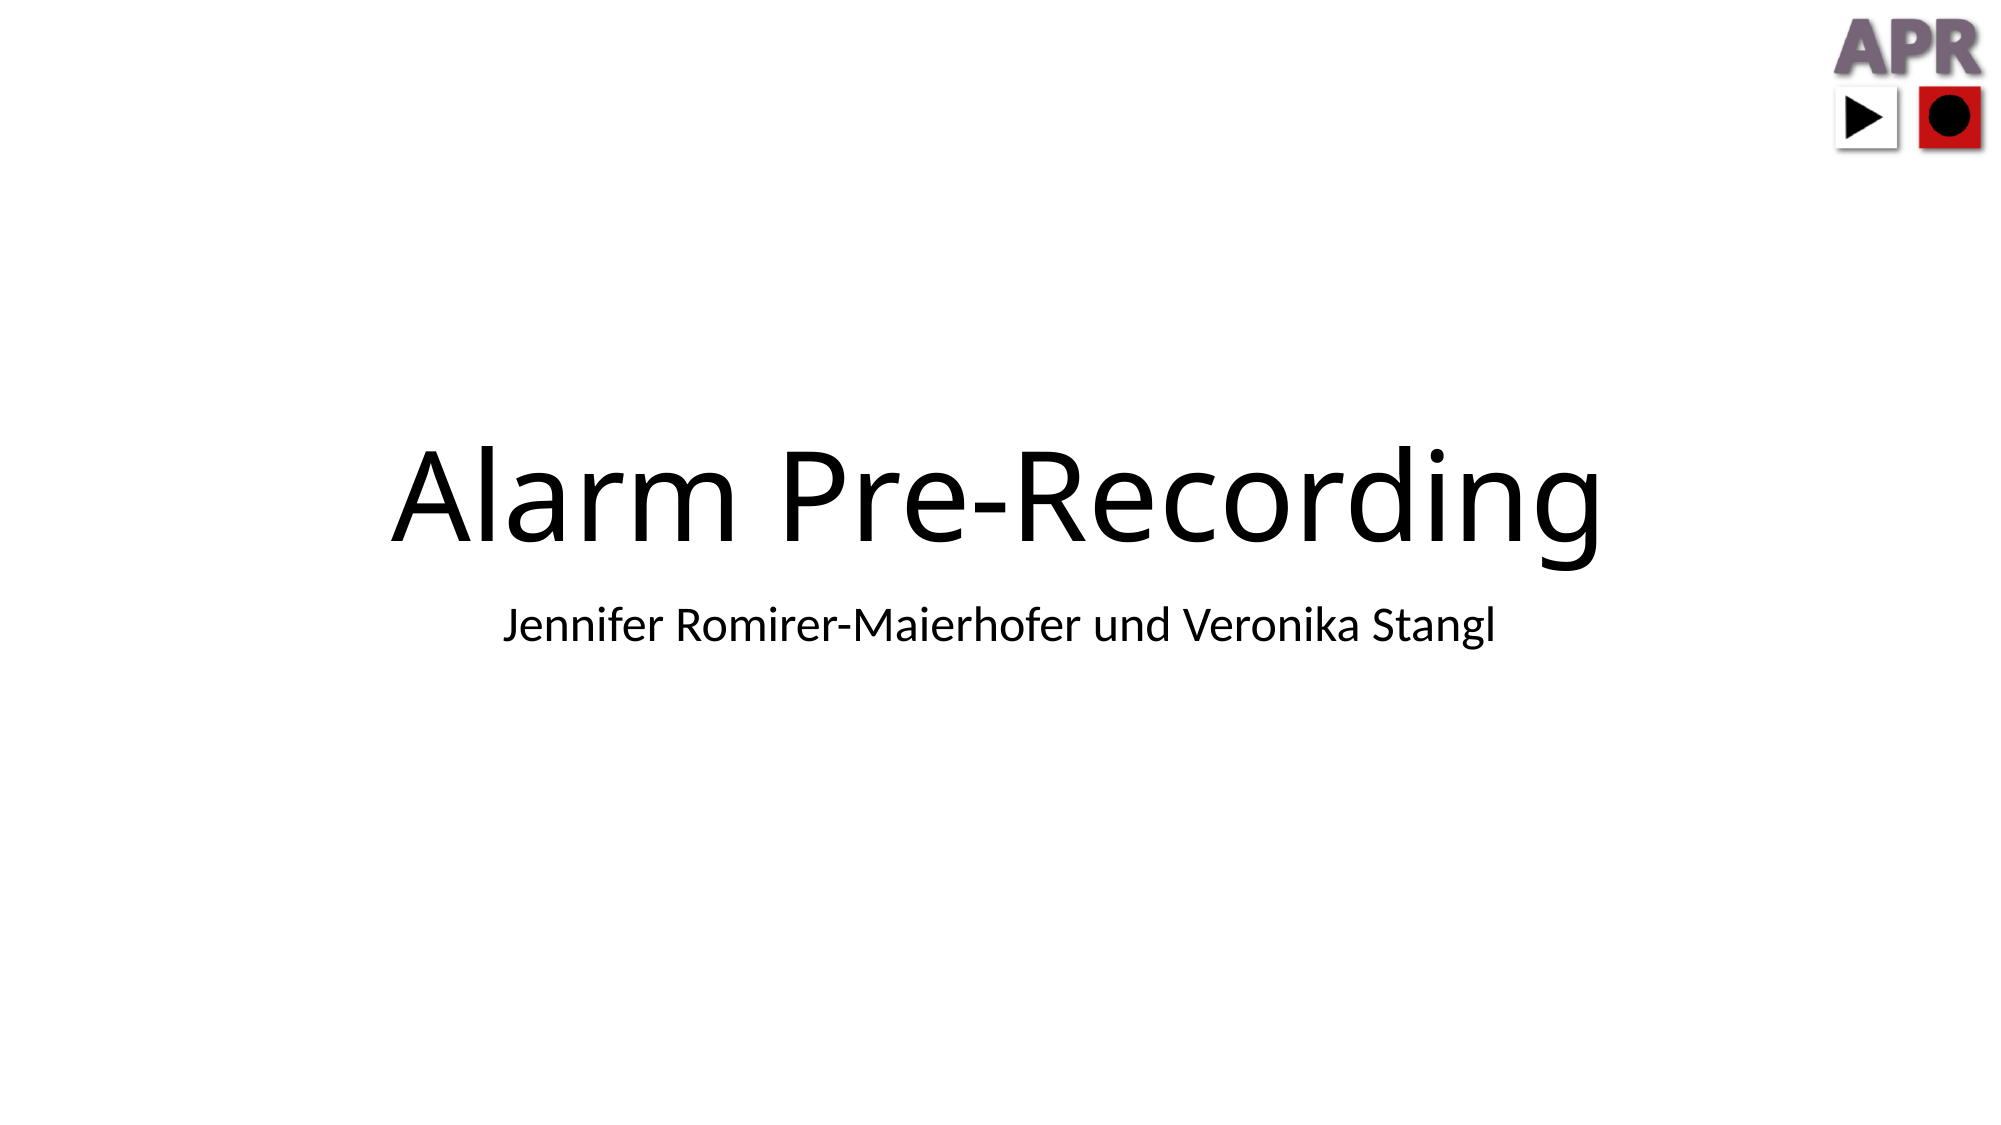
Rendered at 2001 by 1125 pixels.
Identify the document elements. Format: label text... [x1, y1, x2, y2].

title Alarm Pre-Recording [249, 184, 1750, 576]
subtitle Jennifer Romirer-Maierhofer und Veronika Stangl [249, 590, 1750, 863]
picture [1822, 0, 2000, 178]
